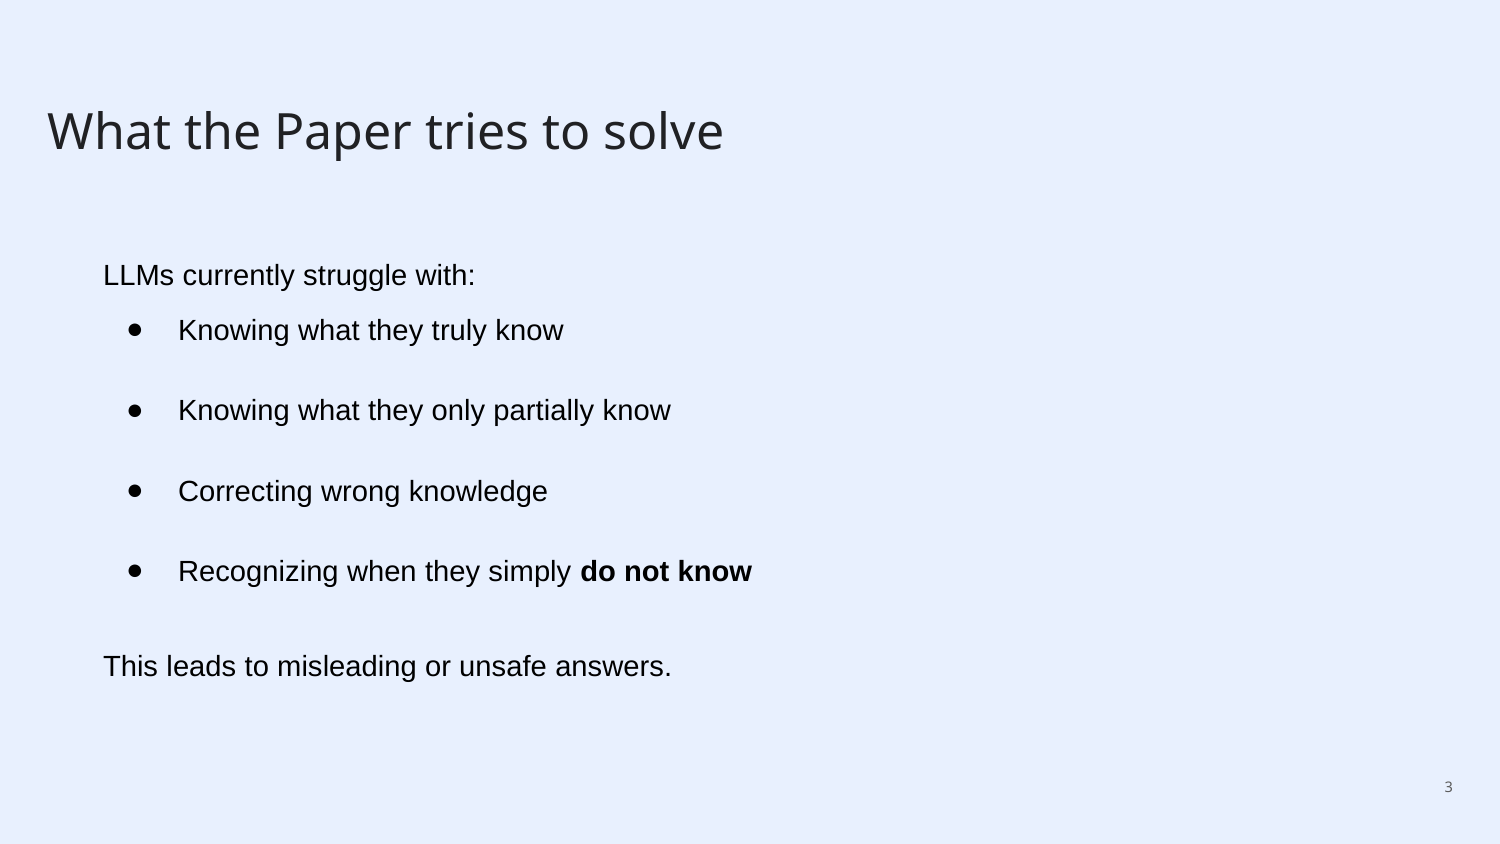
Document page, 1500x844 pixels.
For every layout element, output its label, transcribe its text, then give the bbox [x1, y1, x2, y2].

text_box LLMs currently struggle with: Knowing what they truly know Knowing what they only partially know Correcting wrong knowledge Recognizing when they simply do not know This leads to misleading or unsafe answers. [88, 236, 1008, 697]
slide_number ‹#› [1403, 765, 1453, 799]
title What the Paper tries to solve [48, 77, 1097, 160]
